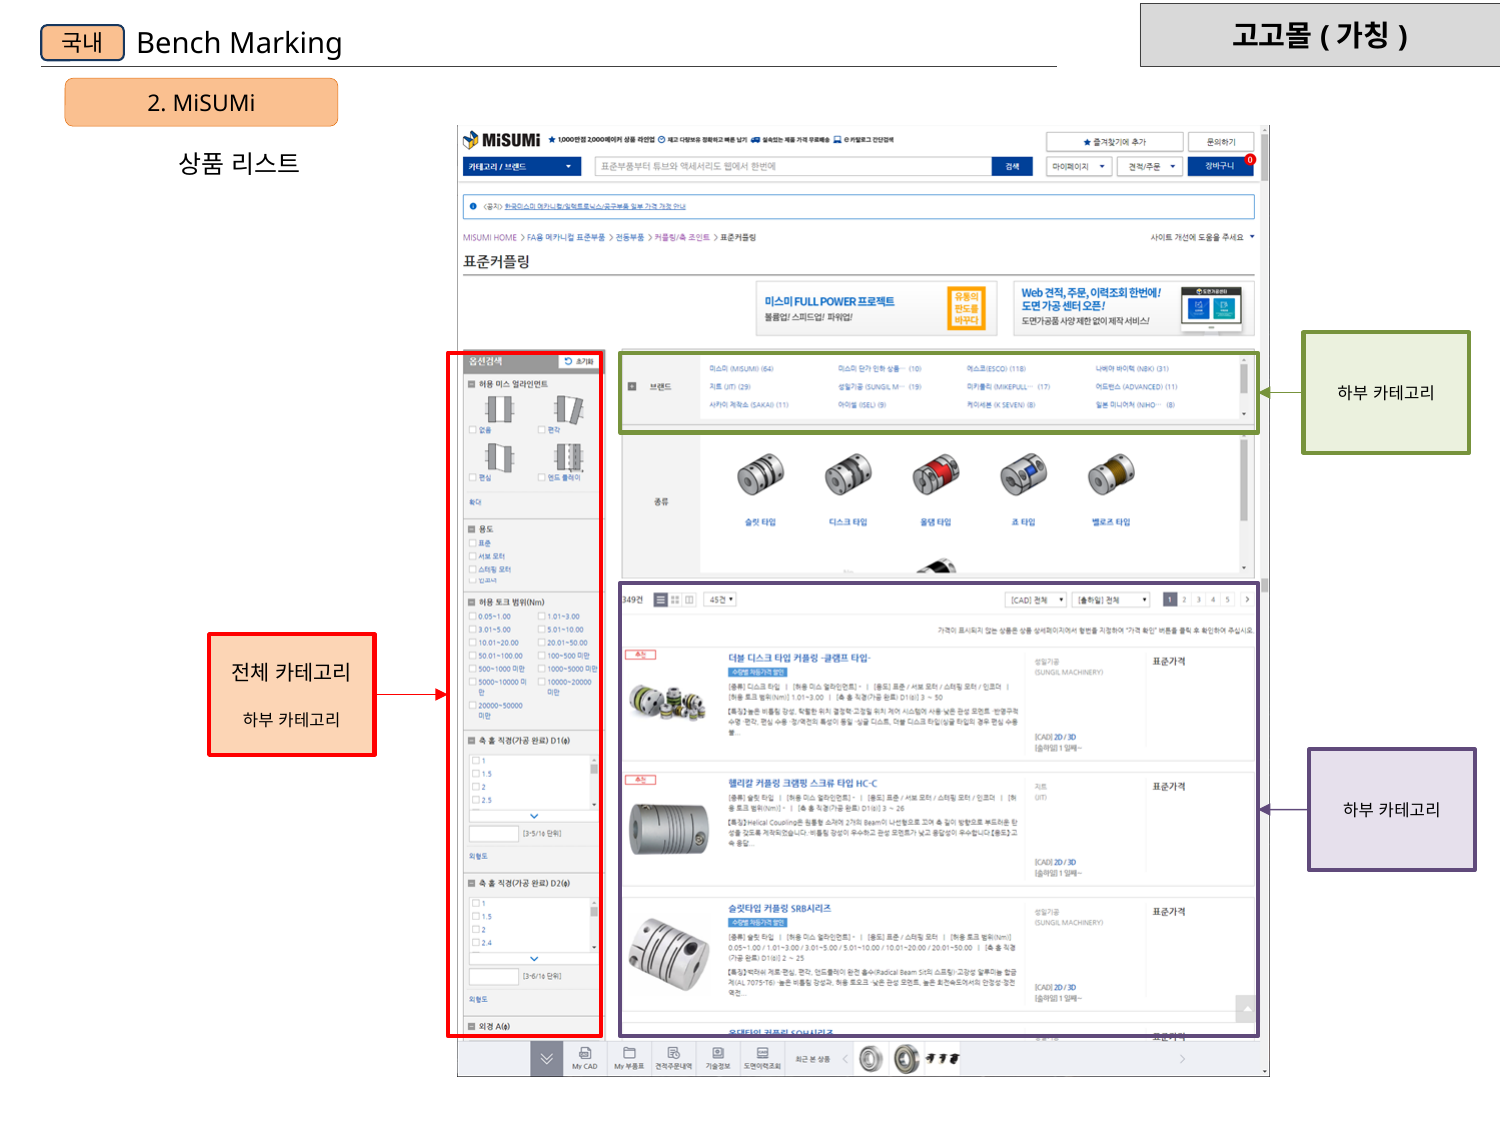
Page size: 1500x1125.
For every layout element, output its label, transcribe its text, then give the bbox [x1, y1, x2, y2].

text_box 전체 카테고리 하부 카테고리 [207, 632, 377, 757]
text_box 하부 카테고리 [1307, 747, 1477, 872]
text_box 상품 리스트 [163, 141, 316, 187]
picture [457, 125, 1270, 1077]
text_box [446, 351, 452, 697]
text_box 2. MiSUMi [62, 76, 341, 129]
text_box 국내 [39, 23, 126, 63]
text_box Bench Marking [121, 16, 358, 67]
text_box 하부 카테고리 [1301, 330, 1471, 455]
text_box [446, 698, 452, 1038]
